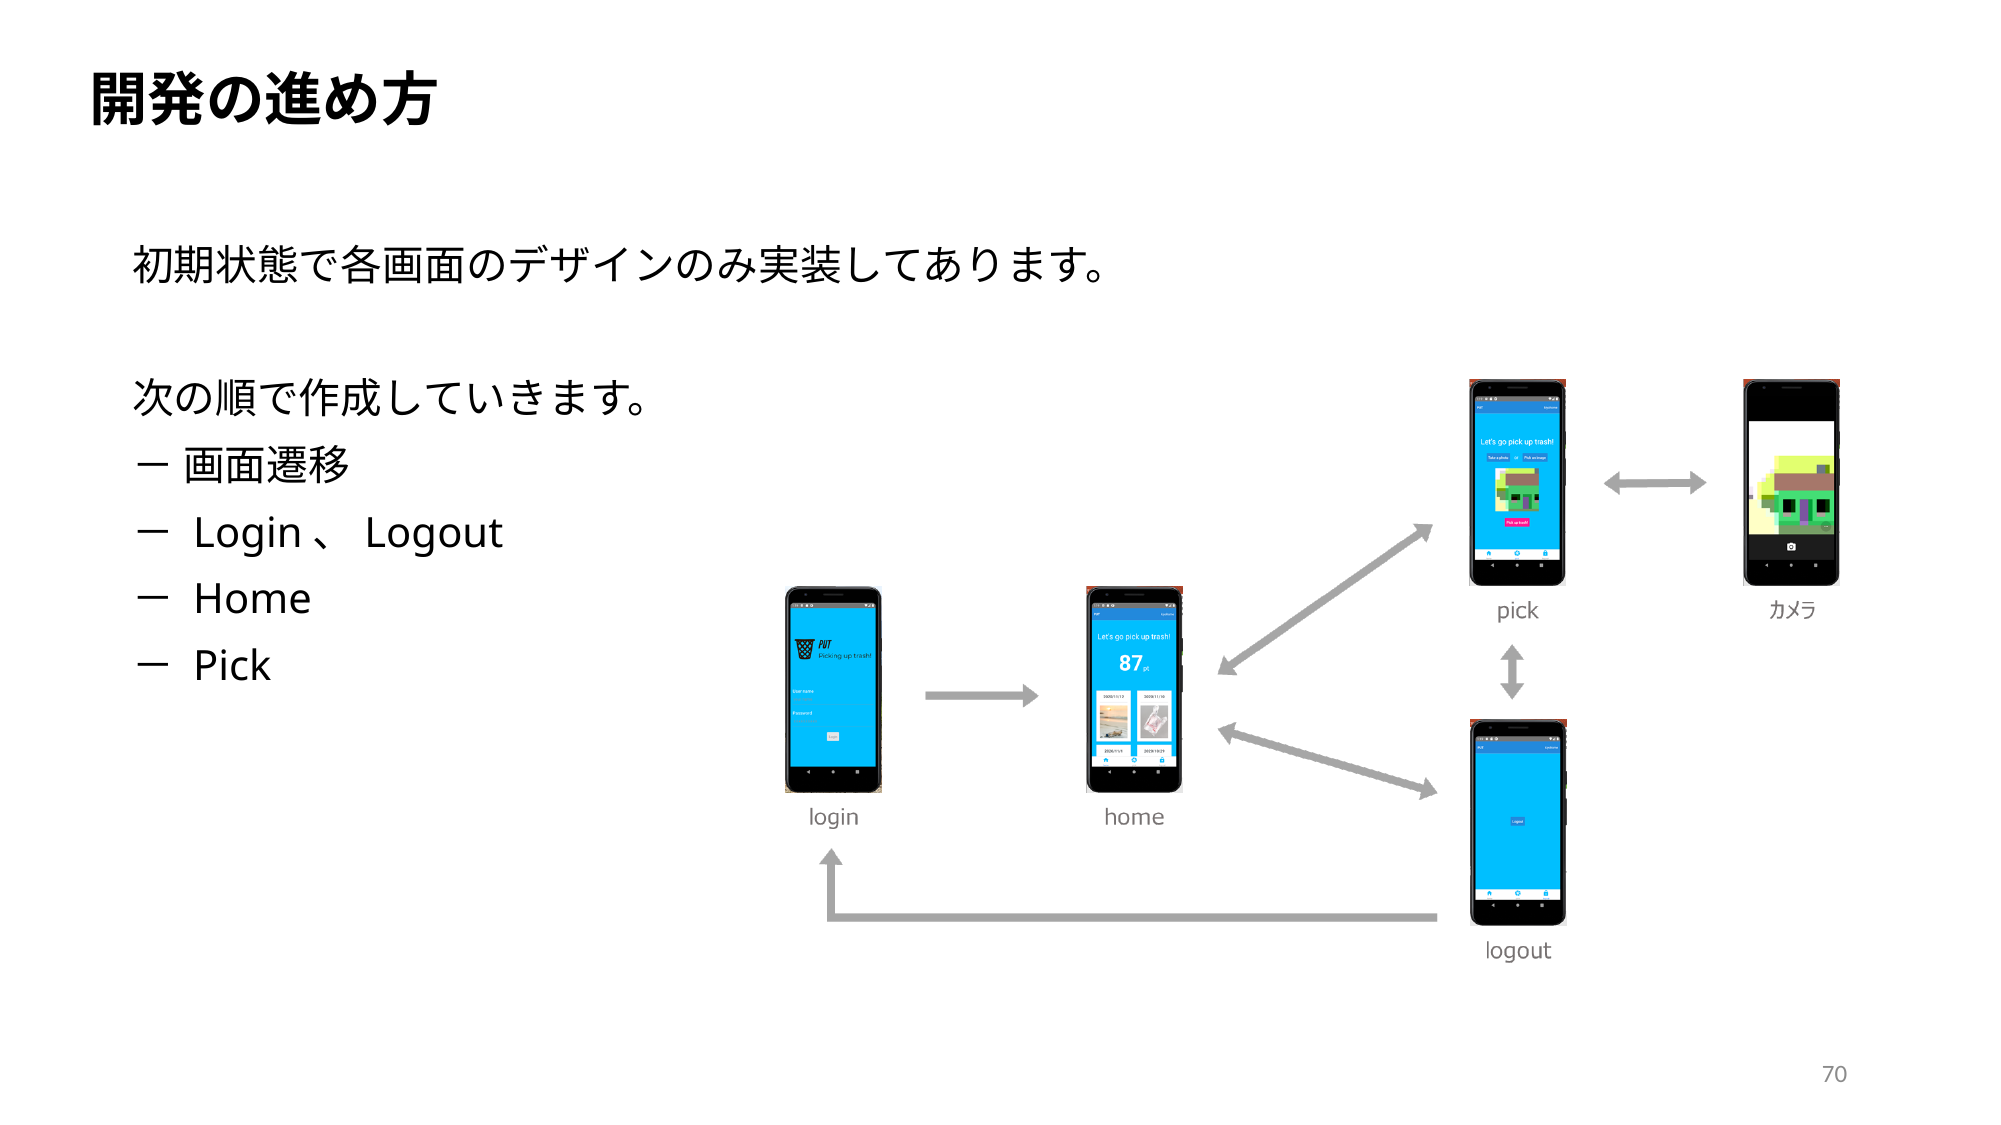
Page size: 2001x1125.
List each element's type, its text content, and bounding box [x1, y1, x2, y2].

picture [785, 379, 1840, 976]
text_box 開発の進め方 [74, 54, 1454, 140]
text_box 初期状態で各画面のデザインのみ実装してあります。 次の順で作成していきます。 － 画面遷移 － Login、Logout － Home － Pick [117, 214, 1904, 697]
slide_number 70 [1412, 1042, 1863, 1103]
